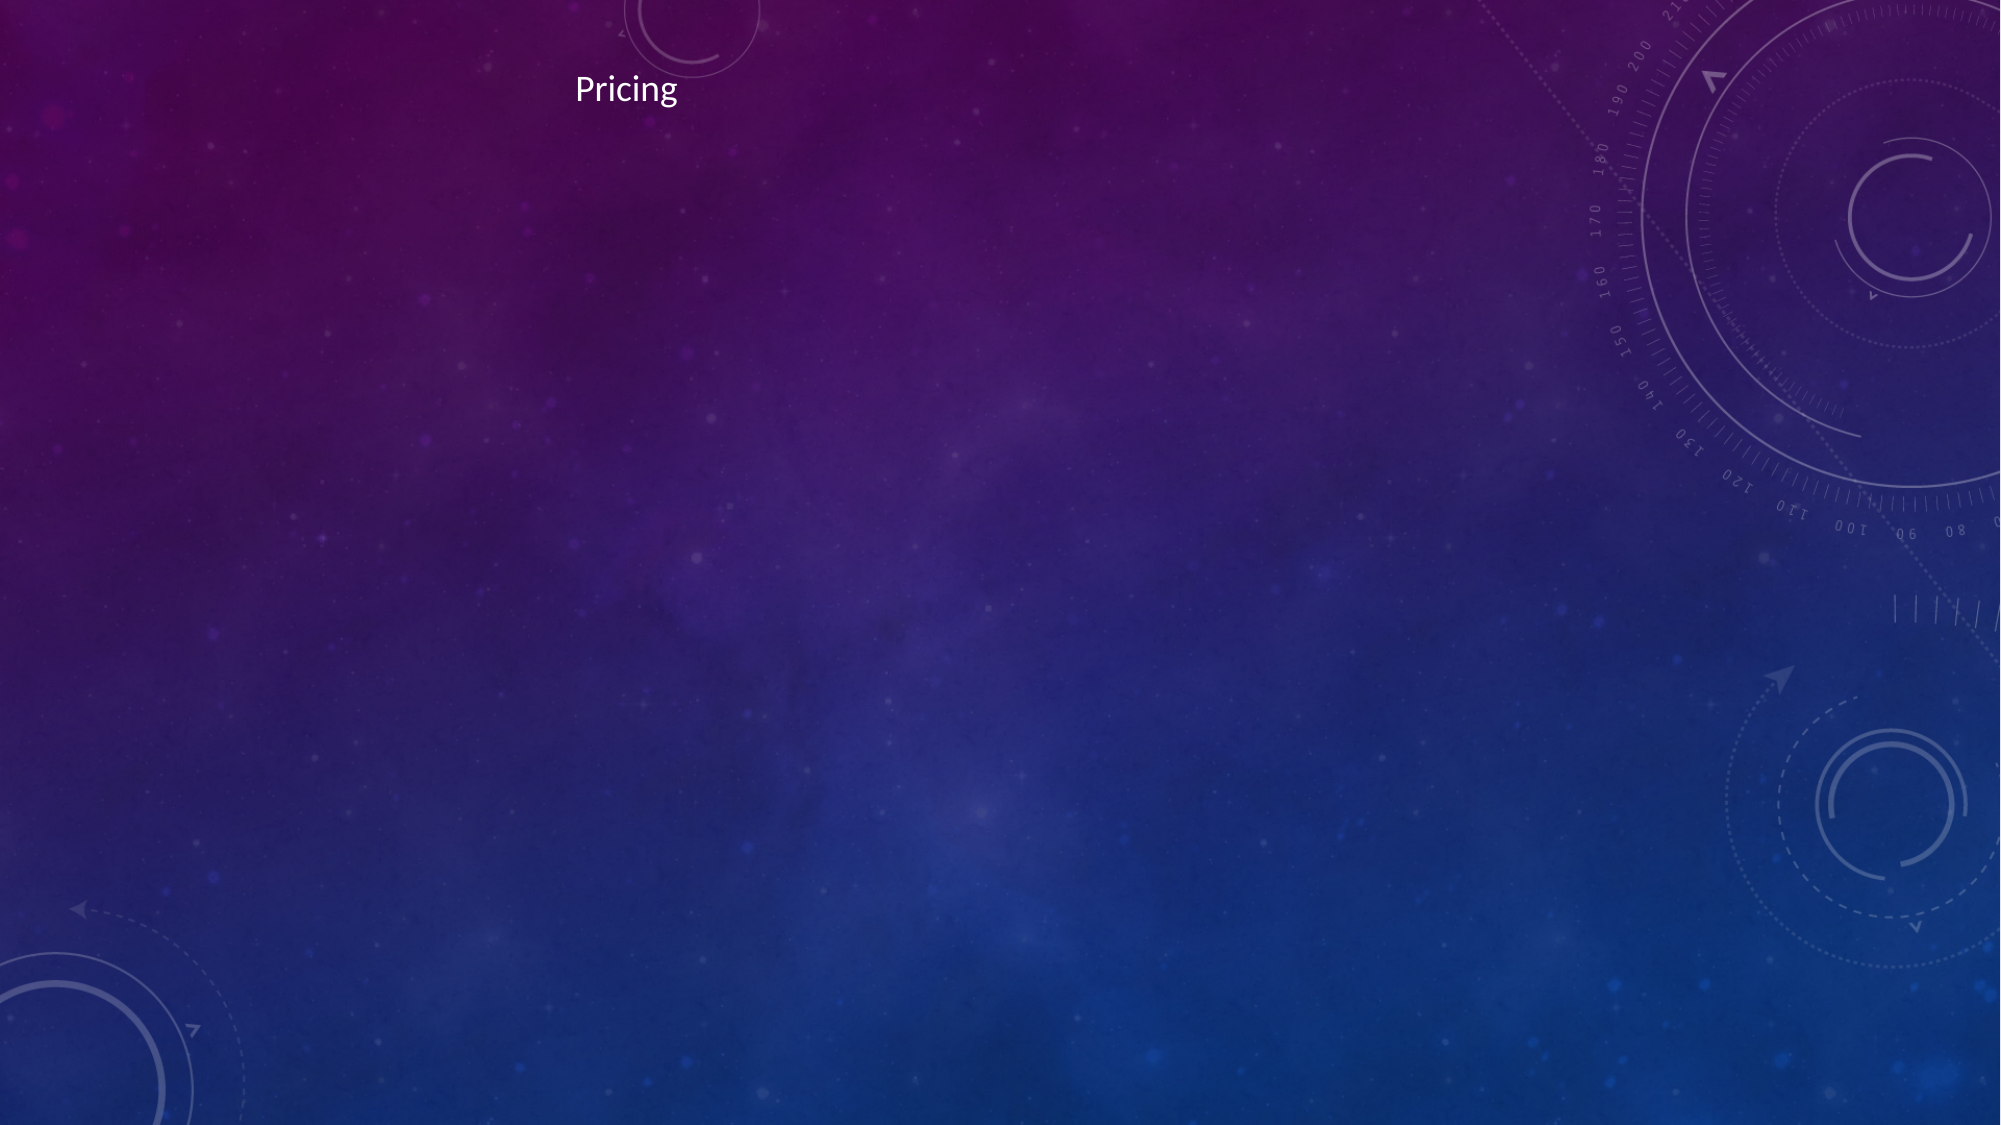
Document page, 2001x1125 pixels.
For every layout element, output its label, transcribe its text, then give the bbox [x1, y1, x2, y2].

text_box Pricing [560, 56, 1366, 117]
picture [0, 0, 2001, 1125]
